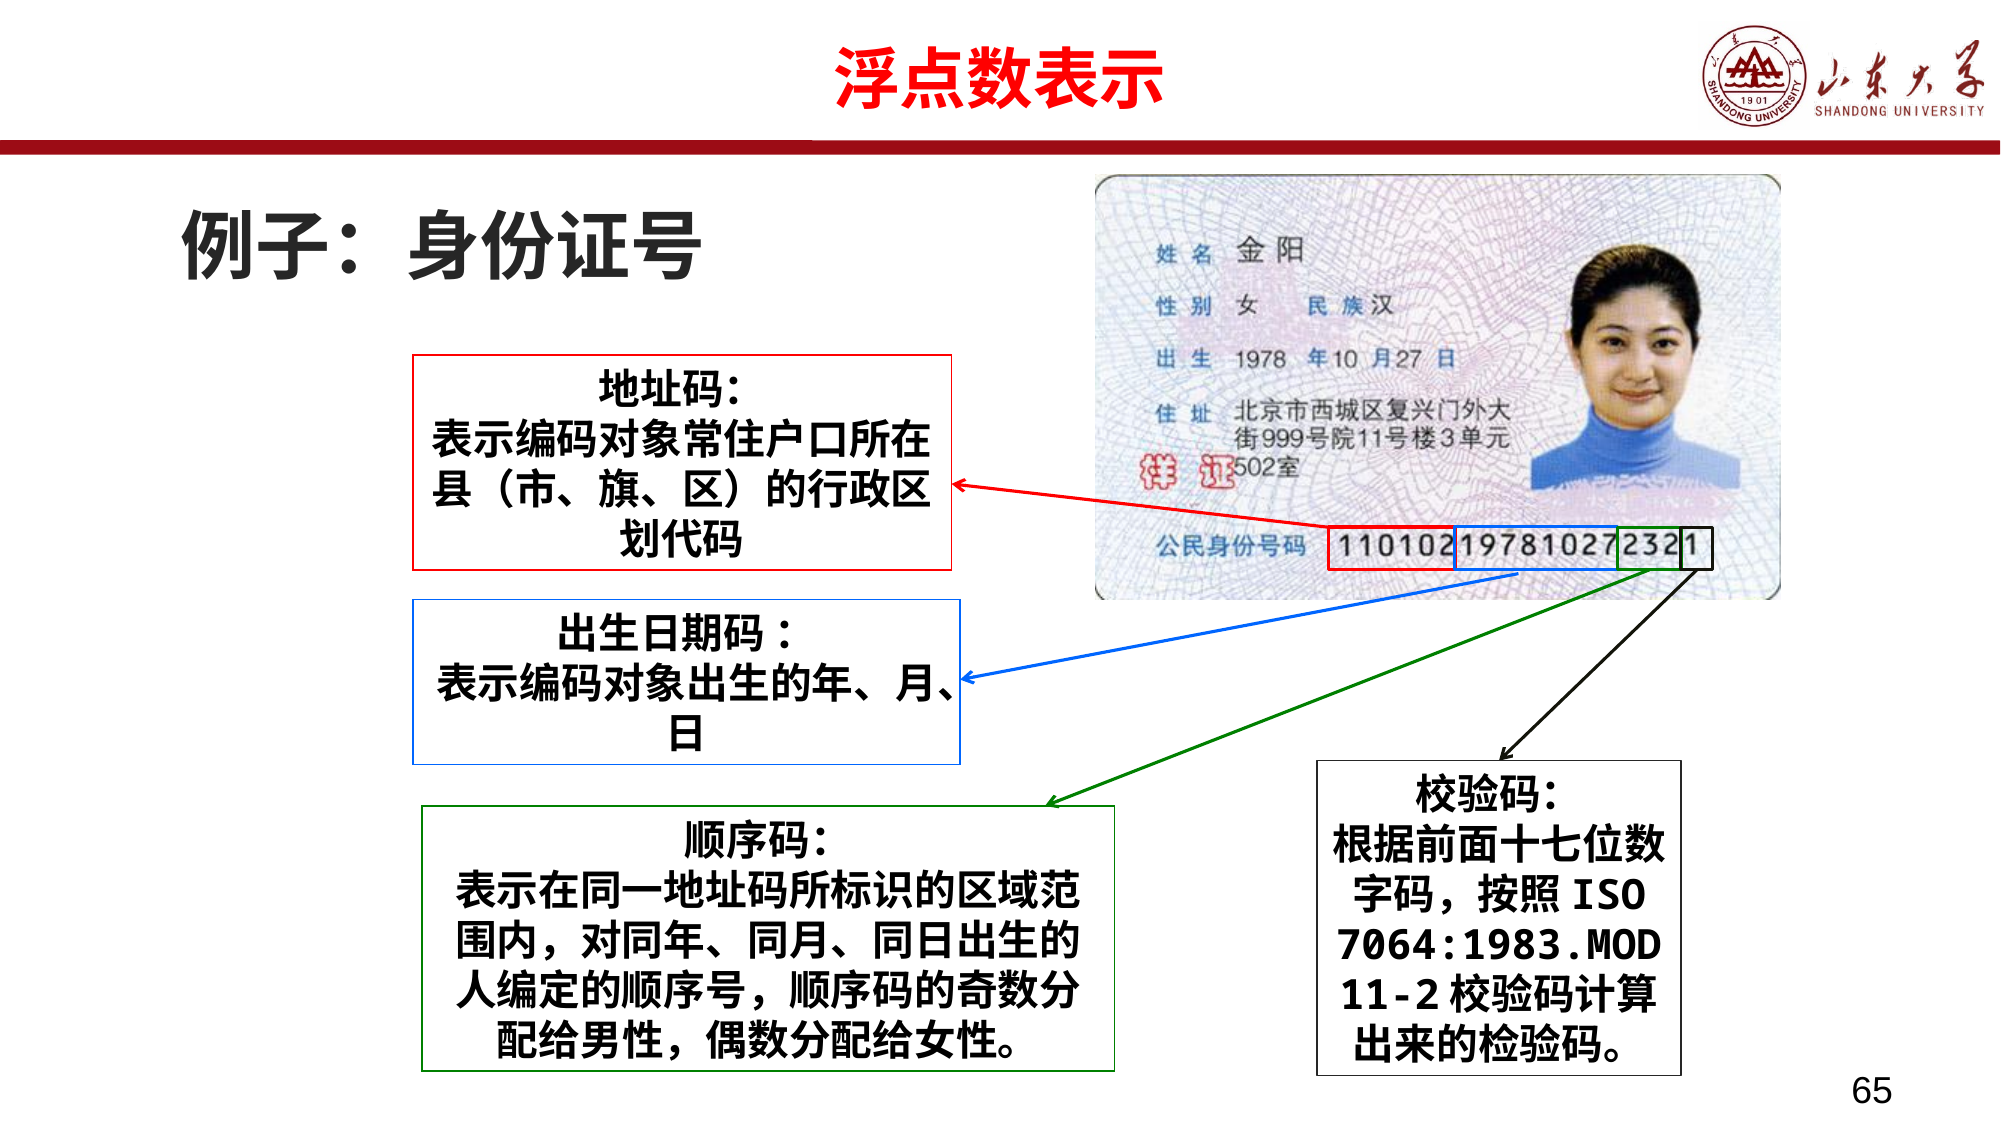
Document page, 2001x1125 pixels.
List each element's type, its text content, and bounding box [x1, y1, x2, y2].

text_box 例子：身份证号 [165, 191, 412, 297]
picture [1698, 21, 1810, 39]
slide_number 65 [1836, 1058, 2000, 1125]
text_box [412, 174, 1781, 1067]
title 浮点数表示 [0, 39, 2000, 152]
